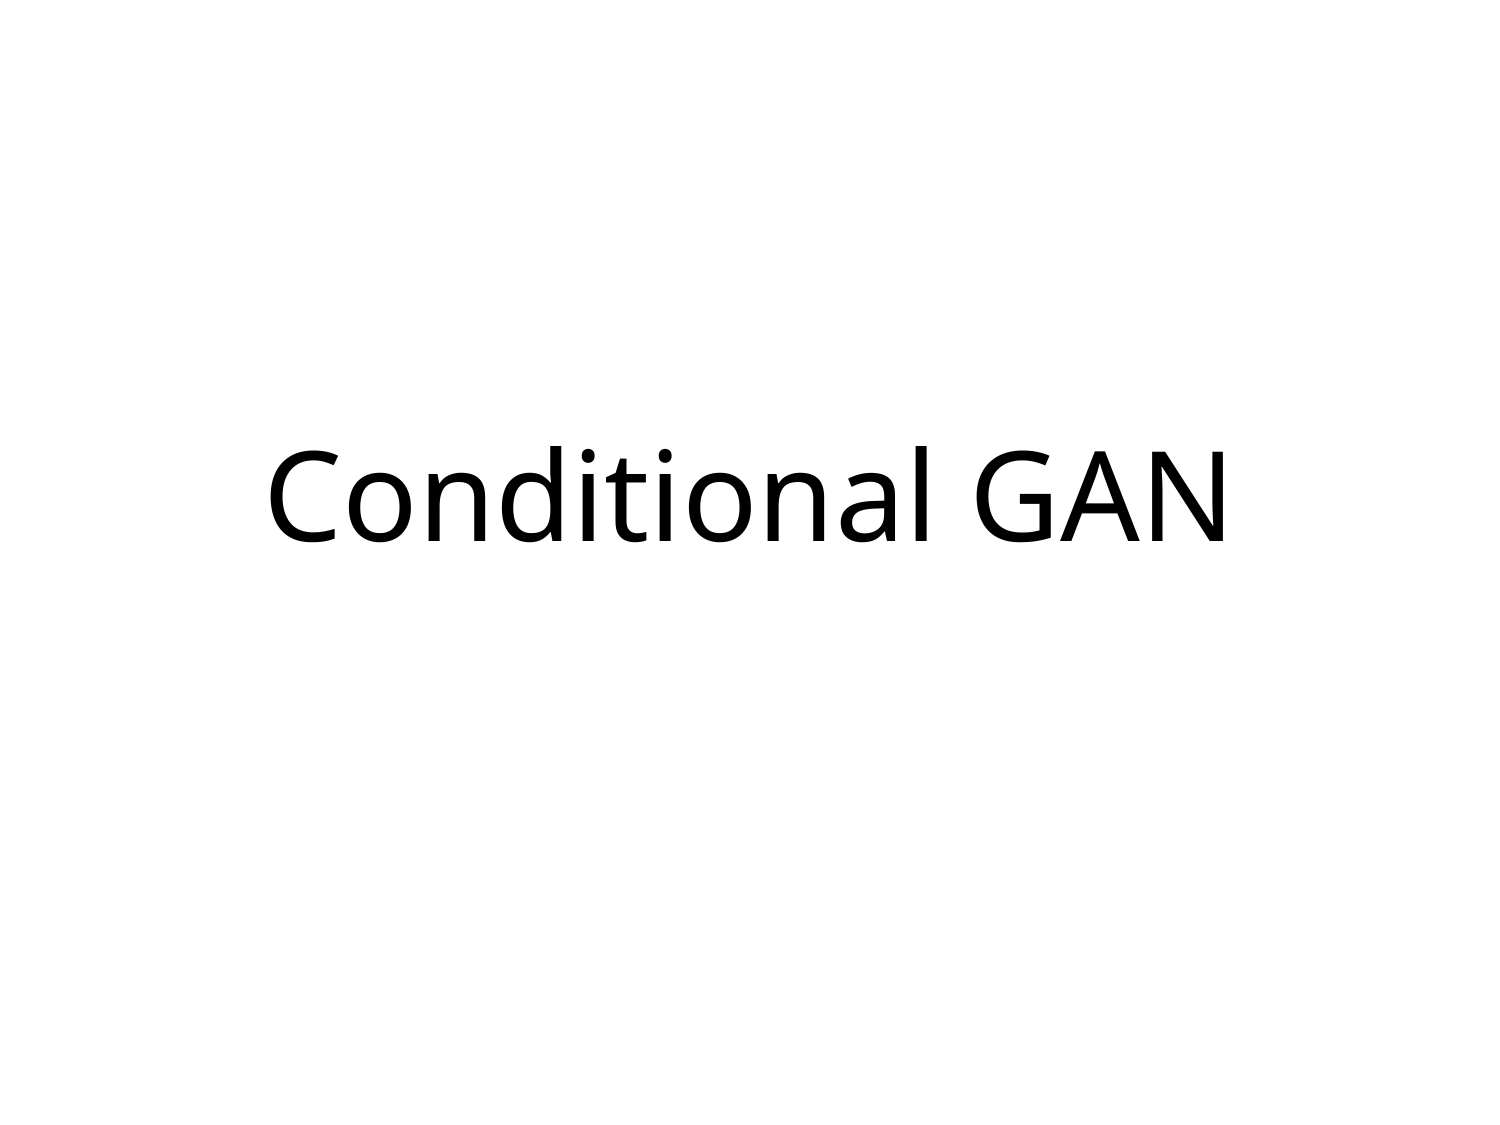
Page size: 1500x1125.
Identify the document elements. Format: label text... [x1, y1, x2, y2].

title Conditional GAN [112, 184, 1388, 576]
